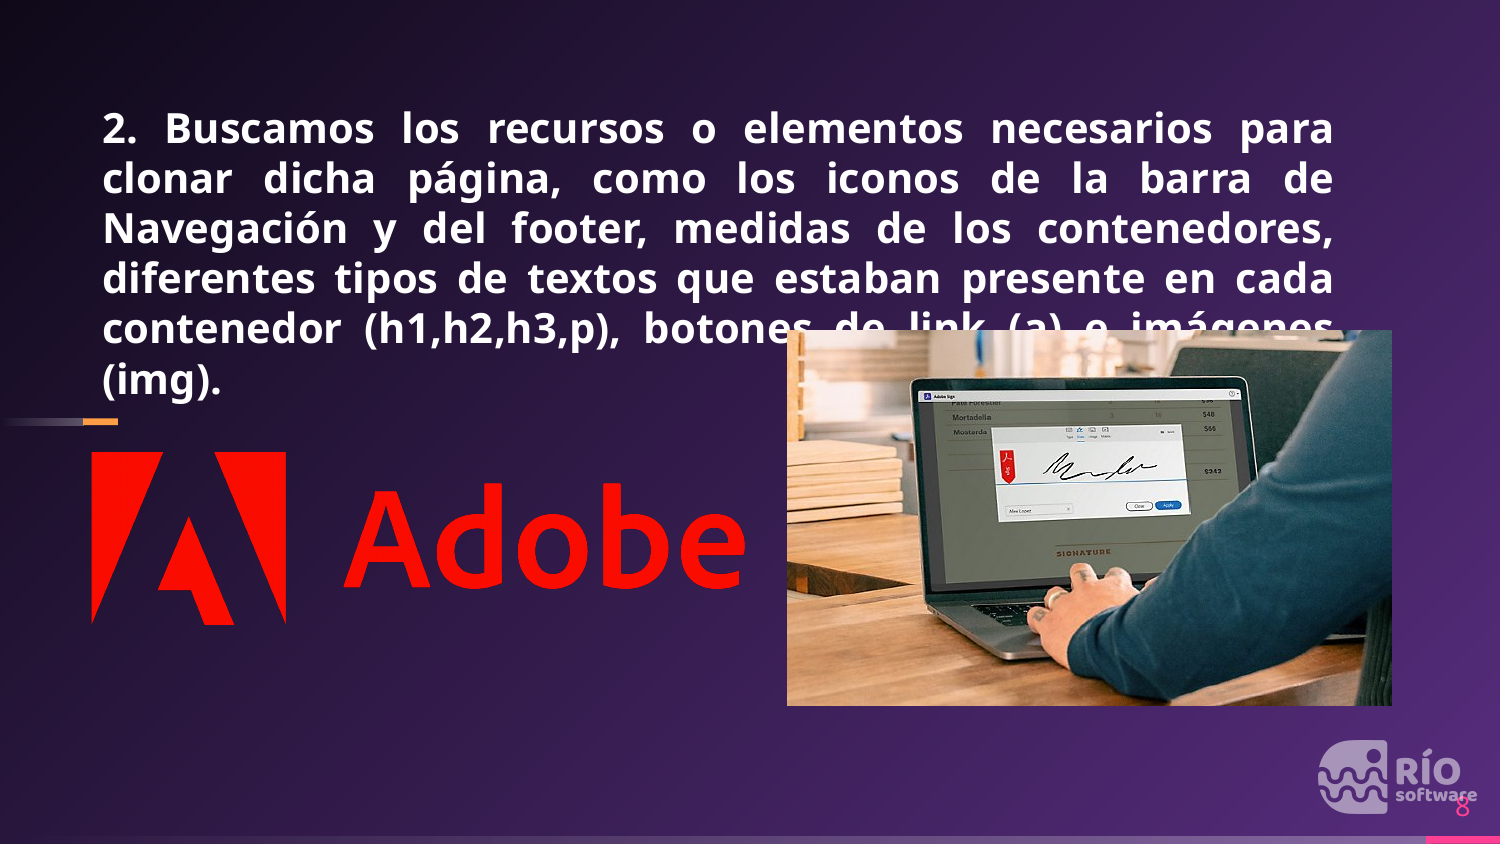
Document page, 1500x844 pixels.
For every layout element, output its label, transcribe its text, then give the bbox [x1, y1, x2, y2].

slide_number 8 [1426, 779, 1500, 837]
text_box 2. Buscamos los recursos o elementos necesarios para clonar dicha página, como los iconos de la barra de Navegación y del footer, medidas de los contenedores, diferentes tipos de textos que estaban presente en cada contenedor (h1,h2,h3,p), botones de link (a) e imágenes (img). [87, 94, 1350, 445]
picture [1318, 740, 1477, 815]
picture [786, 330, 1392, 707]
picture [86, 451, 751, 625]
